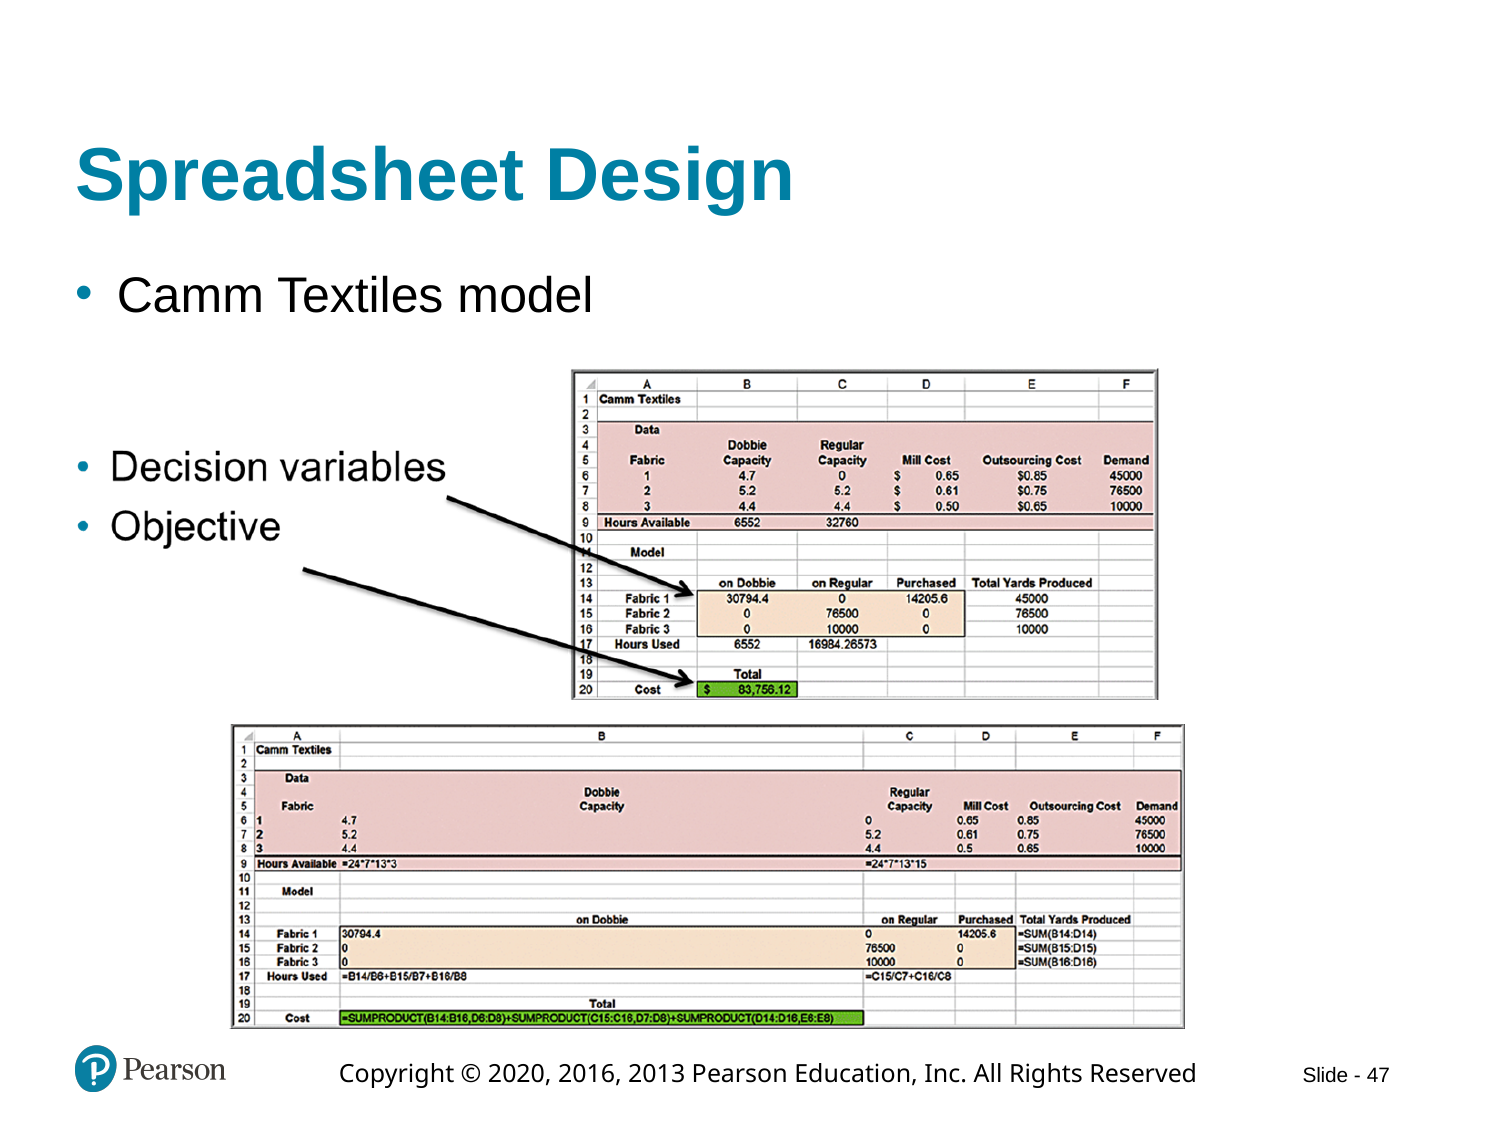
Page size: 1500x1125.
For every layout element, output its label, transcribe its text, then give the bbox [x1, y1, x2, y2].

picture [75, 1078, 86, 1092]
picture [101, 1045, 226, 1092]
picture [75, 1045, 90, 1061]
list Camm Textiles model [75, 262, 616, 354]
picture [223, 724, 1185, 1029]
picture [83, 1054, 109, 1079]
picture [74, 368, 1160, 701]
title Spreadsheet Design [75, 35, 1425, 216]
